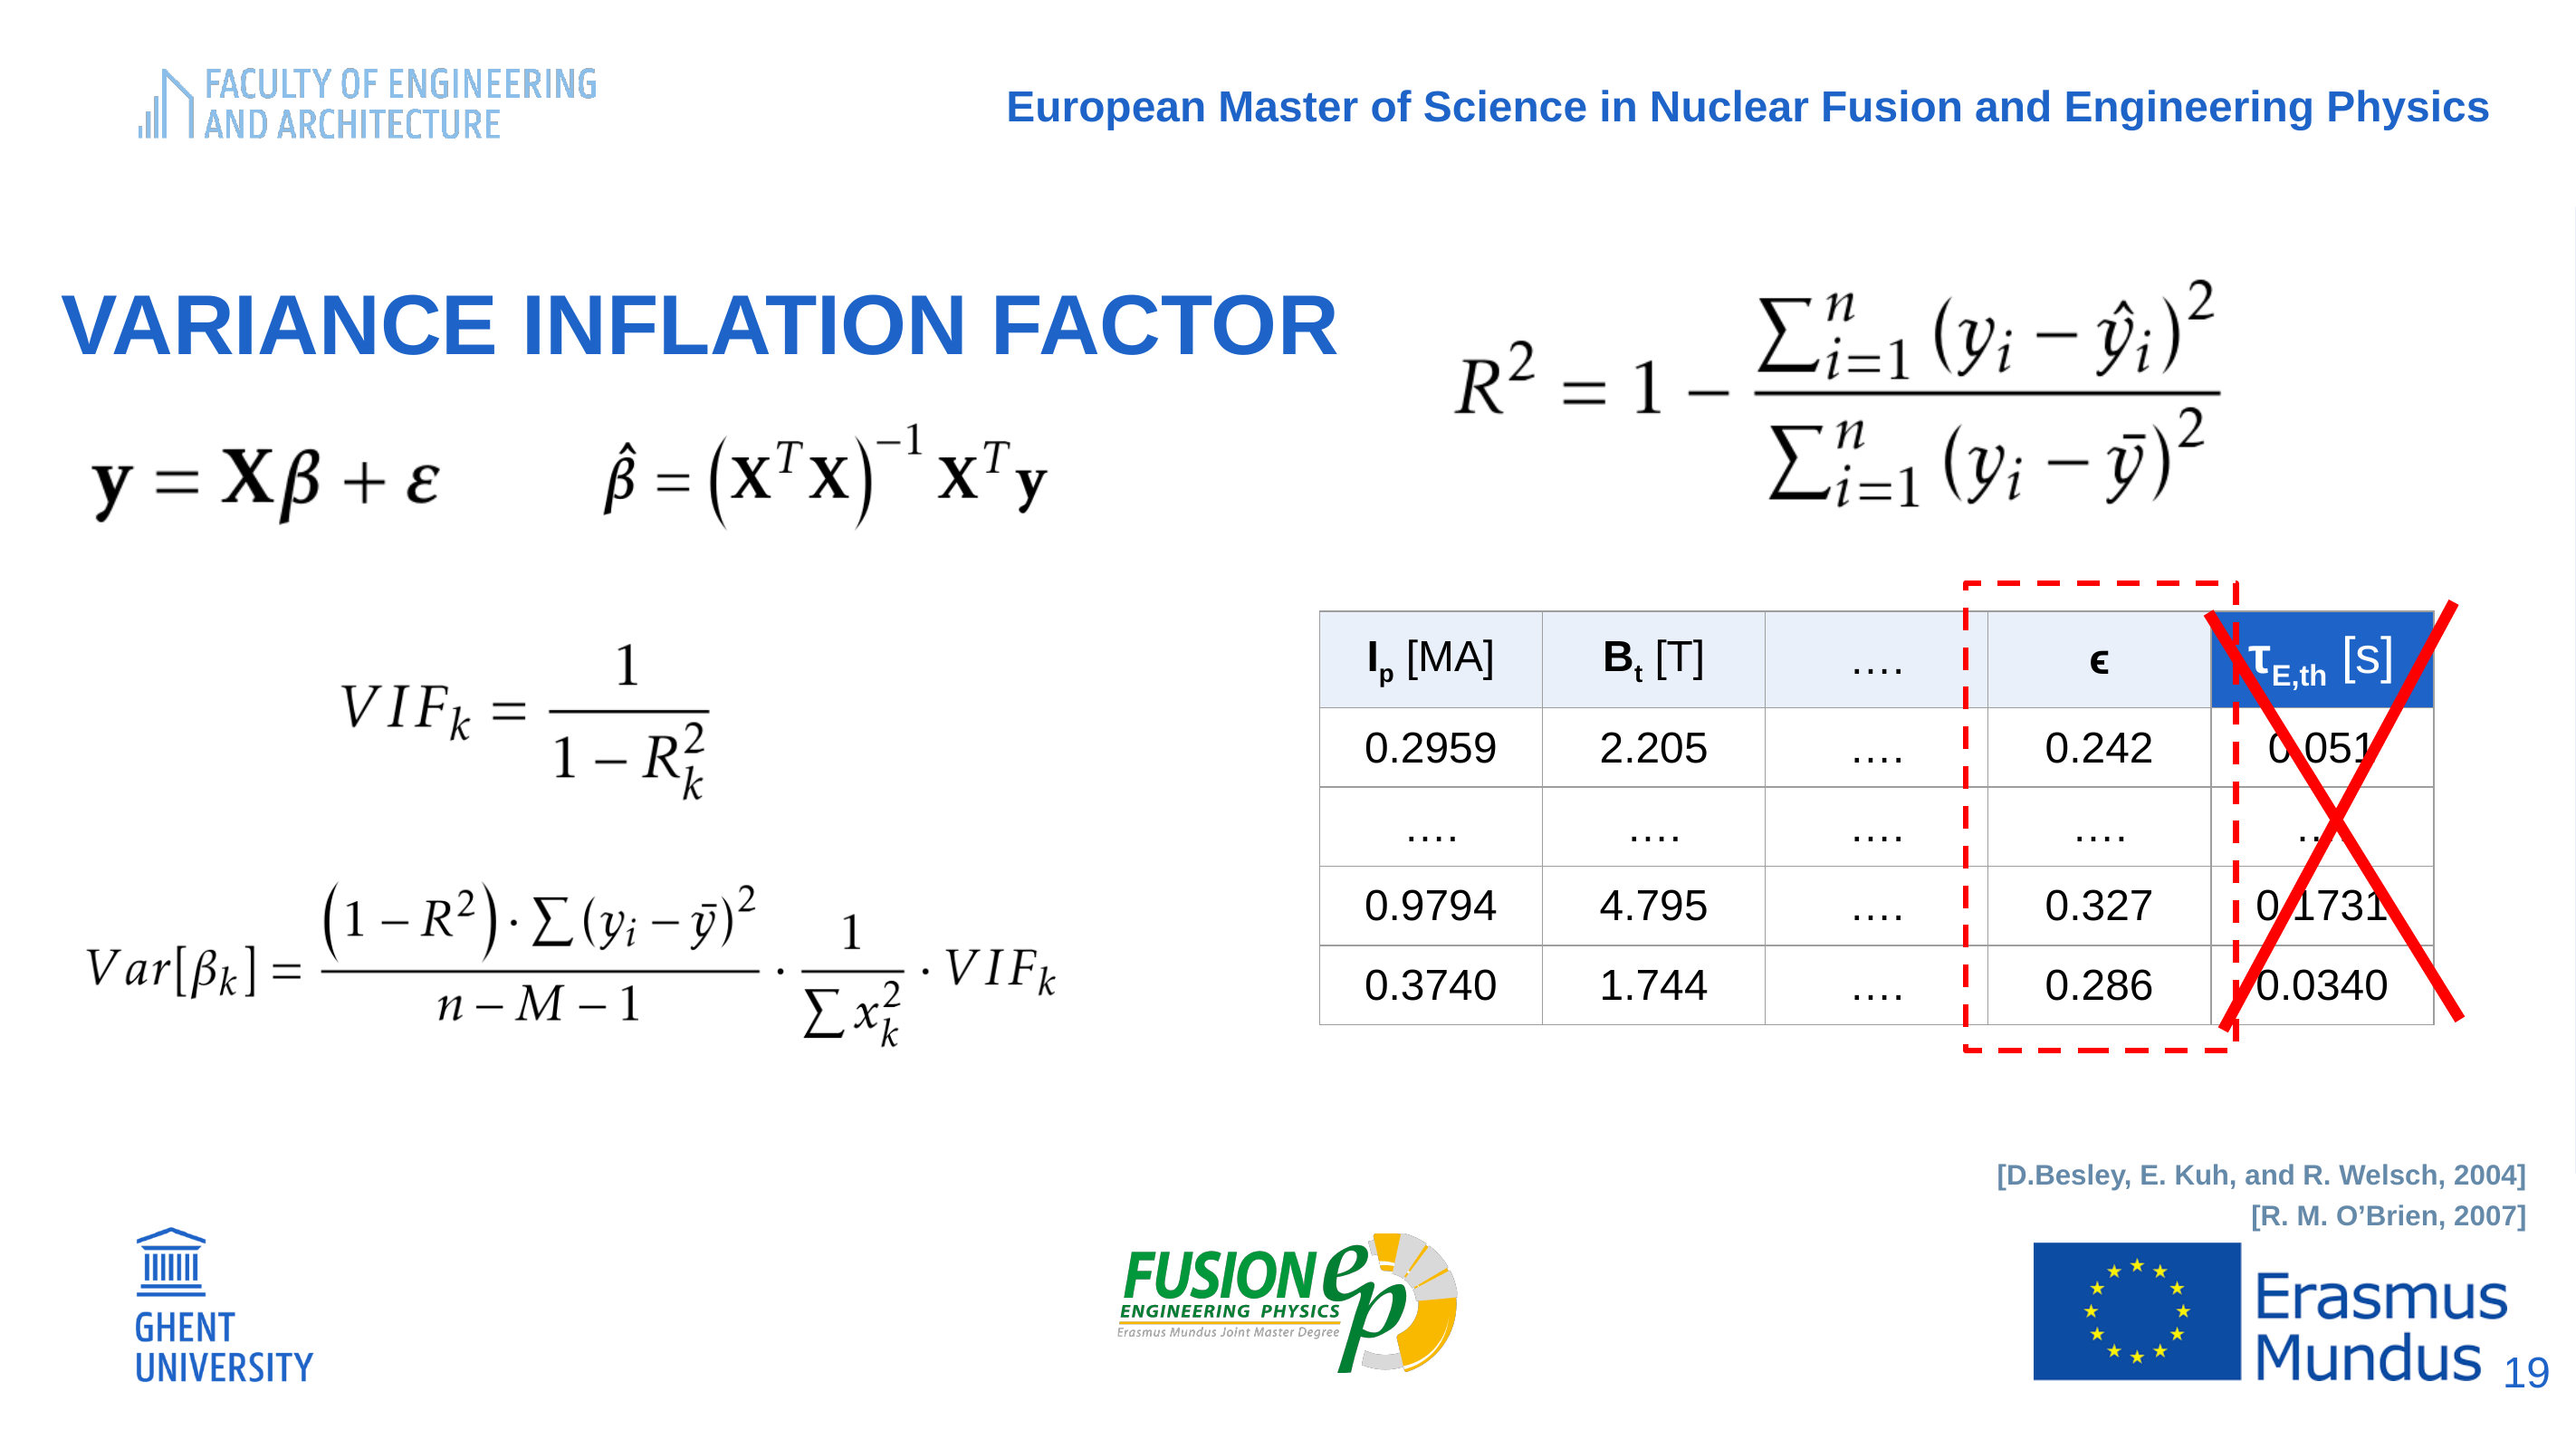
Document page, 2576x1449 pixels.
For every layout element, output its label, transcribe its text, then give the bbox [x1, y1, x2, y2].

table_cell …. [1766, 867, 1965, 945]
table_cell …. [1320, 788, 1542, 866]
picture [332, 607, 716, 828]
table_cell …. [1766, 946, 1965, 1024]
picture [578, 414, 1050, 542]
text_box [129, 187, 2576, 1186]
table_header Ip [MA] [1320, 612, 1542, 707]
table_cell …. [1543, 788, 1765, 866]
table_cell 0.9794 [1320, 867, 1542, 945]
table_cell 1.744 [1543, 946, 1765, 1024]
table_cell 2.205 [1543, 708, 1765, 786]
table_cell 0.3740 [1320, 946, 1542, 1024]
text_box [1965, 582, 2236, 1051]
table_cell 0.2959 [1320, 708, 1542, 786]
picture [81, 414, 443, 538]
table_header …. [1766, 612, 1965, 707]
table_cell …. [1766, 788, 1965, 866]
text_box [2207, 612, 2218, 1021]
table_cell …. [1766, 708, 1965, 786]
list European Master of Science in Nuclear Fusion and Engineering Physics [652, 58, 2507, 139]
table_header Bt [T] [1543, 612, 1765, 707]
table_cell 4.795 [1543, 867, 1765, 945]
picture [1443, 254, 2228, 539]
picture [2034, 1243, 2507, 1381]
text_box [D.Besley, E. Kuh, and R. Welsch, 2004] [R. M. O’Brien, 2007] [1512, 1157, 2542, 1239]
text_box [2223, 601, 2455, 1031]
picture [81, 873, 1058, 1061]
picture [69, 0, 690, 207]
picture [68, 1175, 411, 1449]
slide_number ‹#› [2409, 1338, 2565, 1449]
picture [1117, 1233, 1458, 1373]
text_box VARIANCE INFLATION FACTOR [47, 235, 2507, 554]
